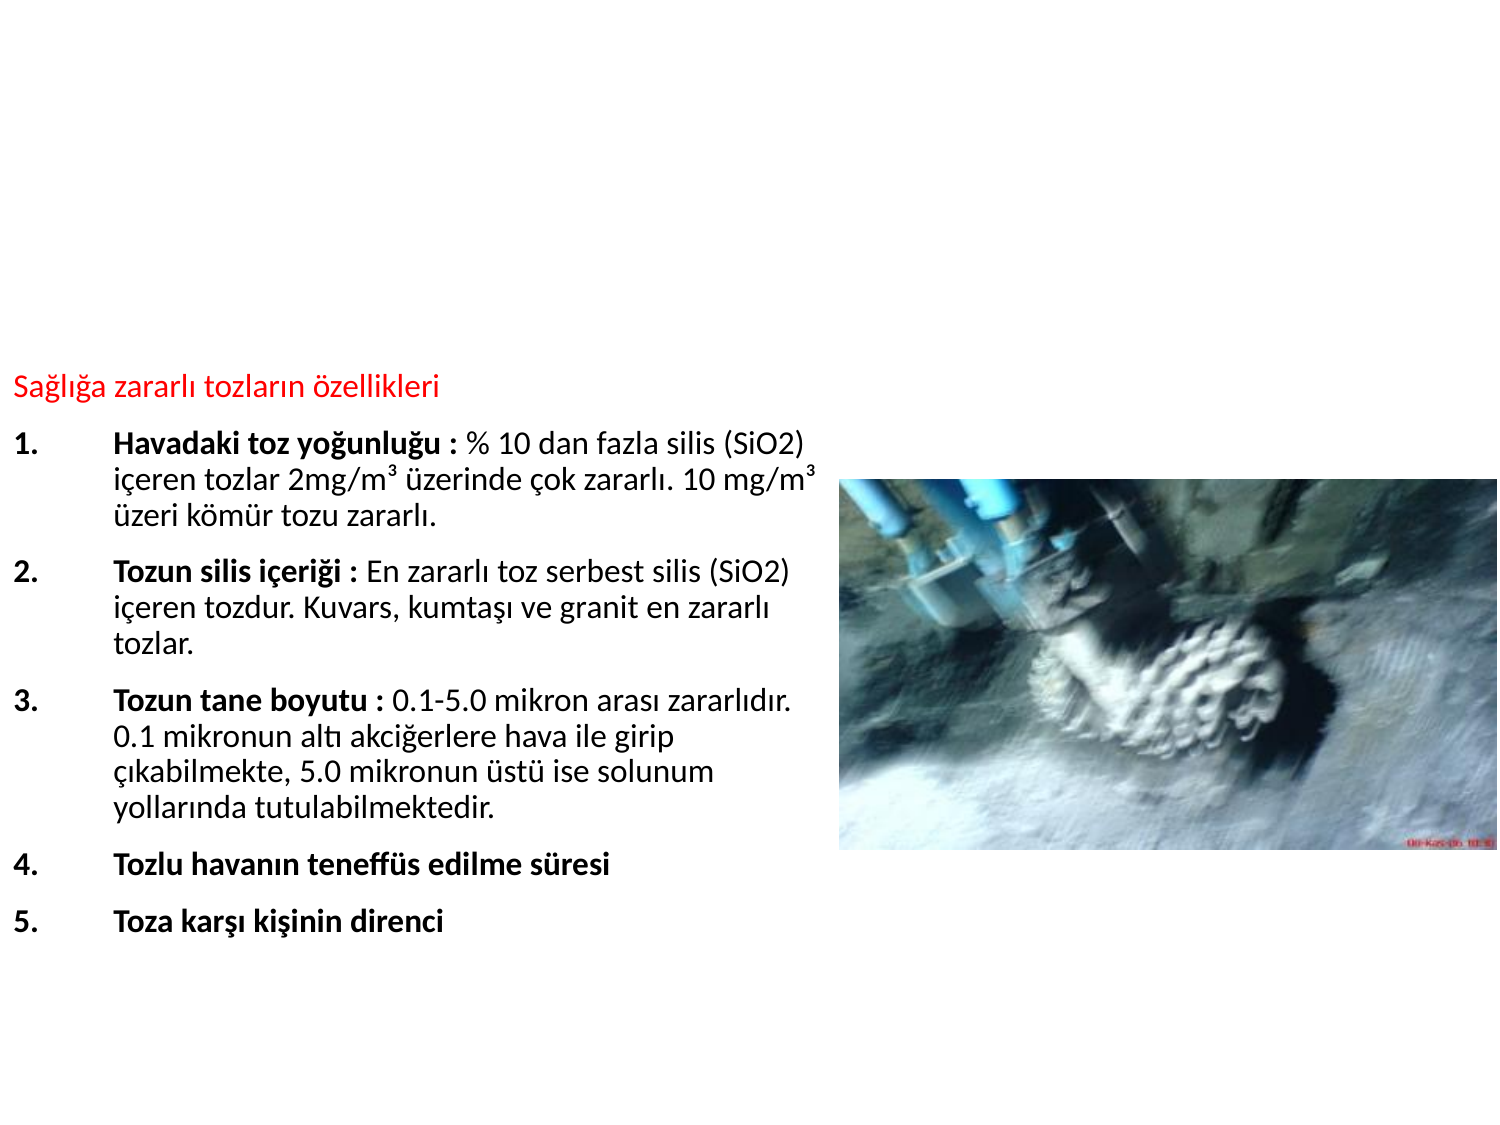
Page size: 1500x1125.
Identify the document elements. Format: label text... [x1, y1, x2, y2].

picture [839, 479, 1497, 850]
list Sağlığa zararlı tozların özellikleri Havadaki toz yoğunluğu : % 10 dan fazla silis (SiO2) içeren tozlar 2mg/m³ üzerinde çok zararlı. 10 mg/m³ üzeri kömür tozu zararlı. Tozun silis içeriği : En zararlı toz serbest silis (SiO2) içeren tozdur. Kuvars, kumtaşı ve granit en zararlı tozlar. Tozun tane boyutu : 0.1-5.0 mikron arası zararlıdır. 0.1 mikronun altı akciğerlere hava ile girip çıkabilmekte, 5.0 mikronun üstü ise solunum yollarında tutulabilmektedir. Tozlu havanın teneffüs edilme süresi Toza karşı kişinin direnci [0, 361, 855, 985]
